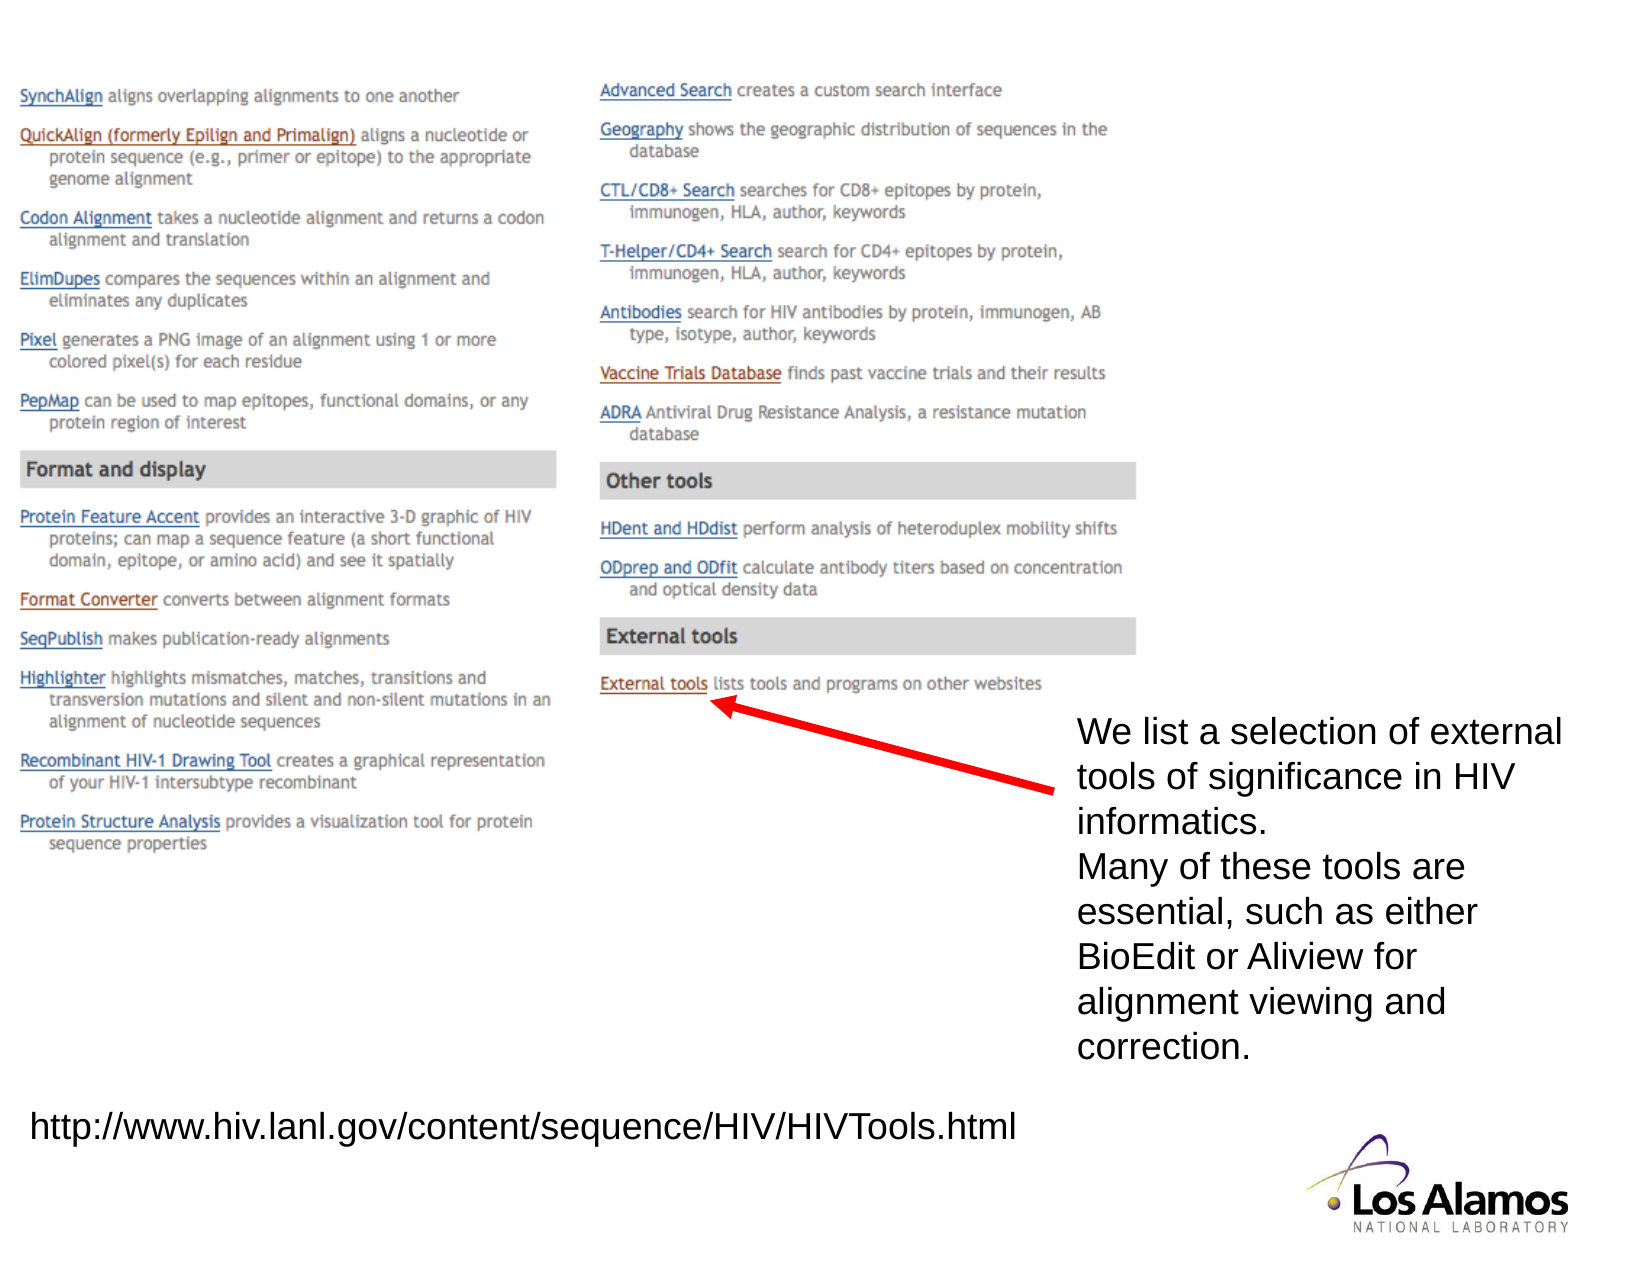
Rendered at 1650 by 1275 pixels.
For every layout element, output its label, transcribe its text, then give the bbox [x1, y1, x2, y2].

picture [1306, 1133, 1568, 1233]
picture [0, 66, 1203, 899]
text_box http://www.hiv.lanl.gov/content/sequence/HIV/HIVTools.html [22, 1094, 1026, 1155]
text_box We list a selection of external tools of significance in HIV informatics. Many of these tools are essential, such as either BioEdit or Aliview for alignment viewing and correction. [1069, 699, 1597, 1075]
